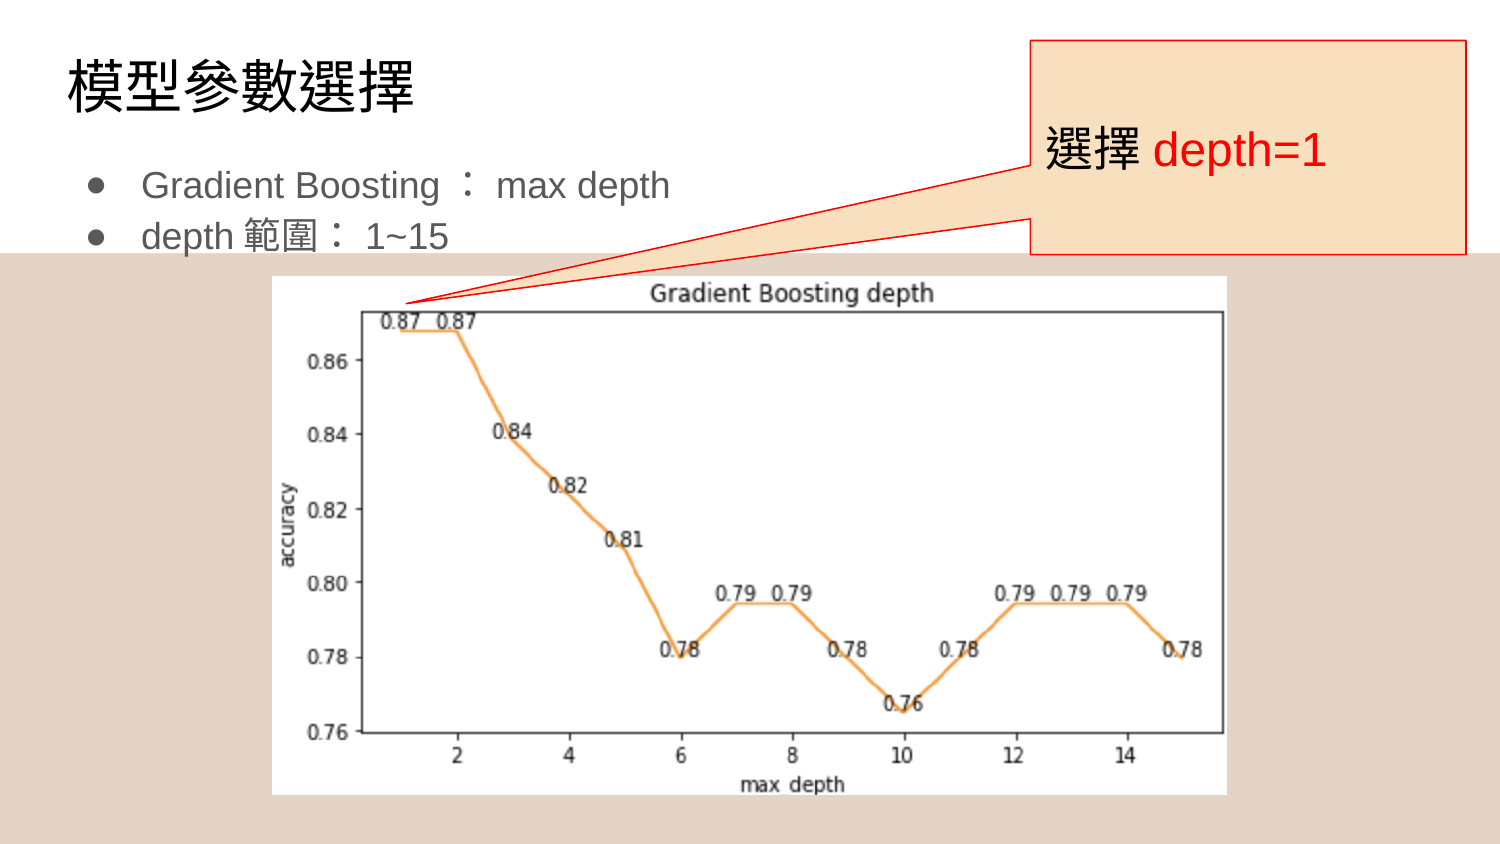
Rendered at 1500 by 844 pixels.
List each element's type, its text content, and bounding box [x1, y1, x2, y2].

title 模型參數選擇 [51, 35, 1449, 130]
text_box 選擇depth=1 [648, 40, 1466, 250]
list Gradient Boosting：max depth depth範圍：1~15 [51, 139, 1030, 233]
picture [0, 252, 1500, 844]
